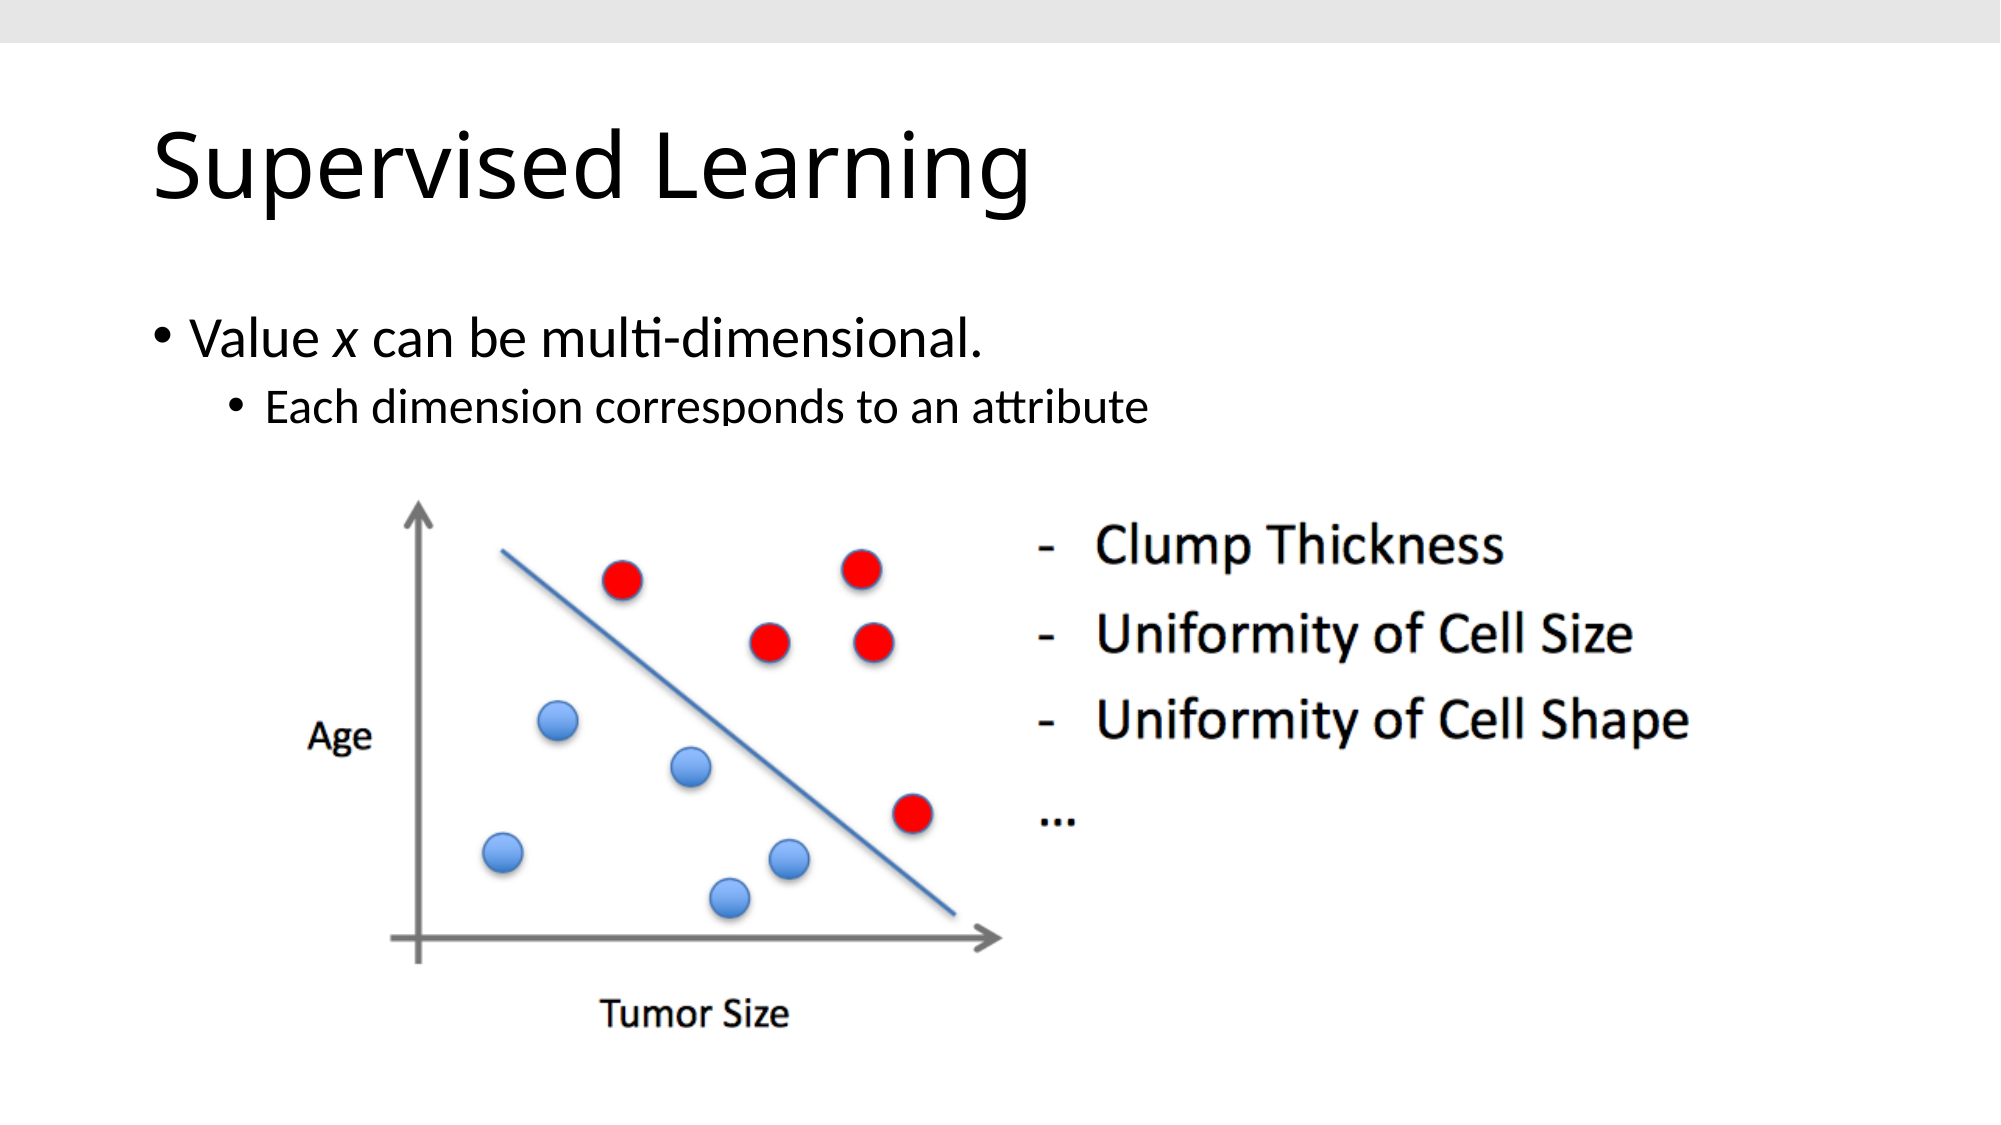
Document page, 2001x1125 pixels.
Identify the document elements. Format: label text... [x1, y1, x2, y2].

picture [256, 426, 1742, 1064]
text_box [0, 0, 2000, 44]
list Value x can be multi-dimensional. Each dimension corresponds to an attribute [137, 299, 1863, 1014]
title Supervised Learning [137, 59, 1863, 278]
